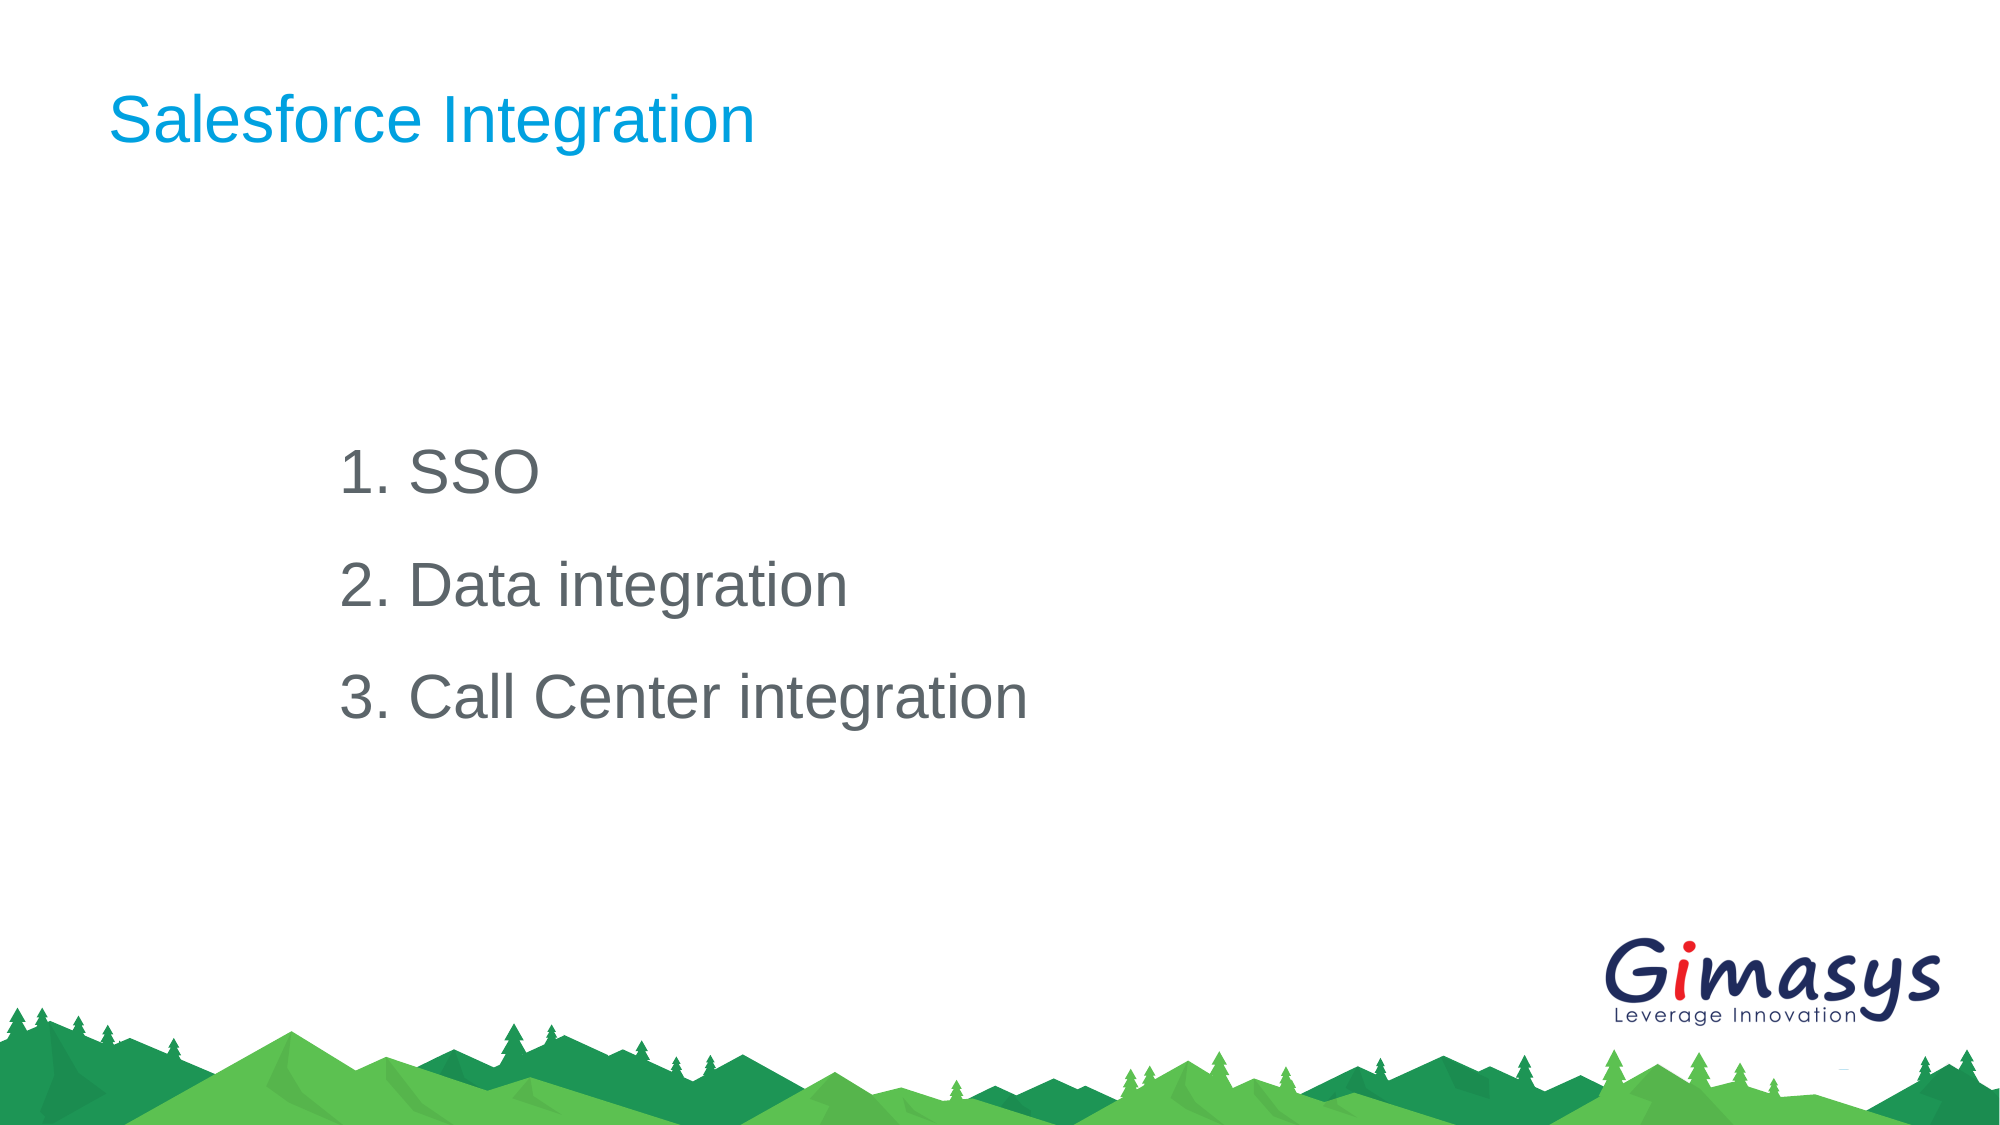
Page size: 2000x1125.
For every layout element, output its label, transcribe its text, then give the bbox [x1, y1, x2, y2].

picture [1586, 917, 1960, 1038]
title Salesforce Integration [93, 10, 1906, 173]
text_box SSO Data integration Call Center integration [318, 210, 1465, 915]
